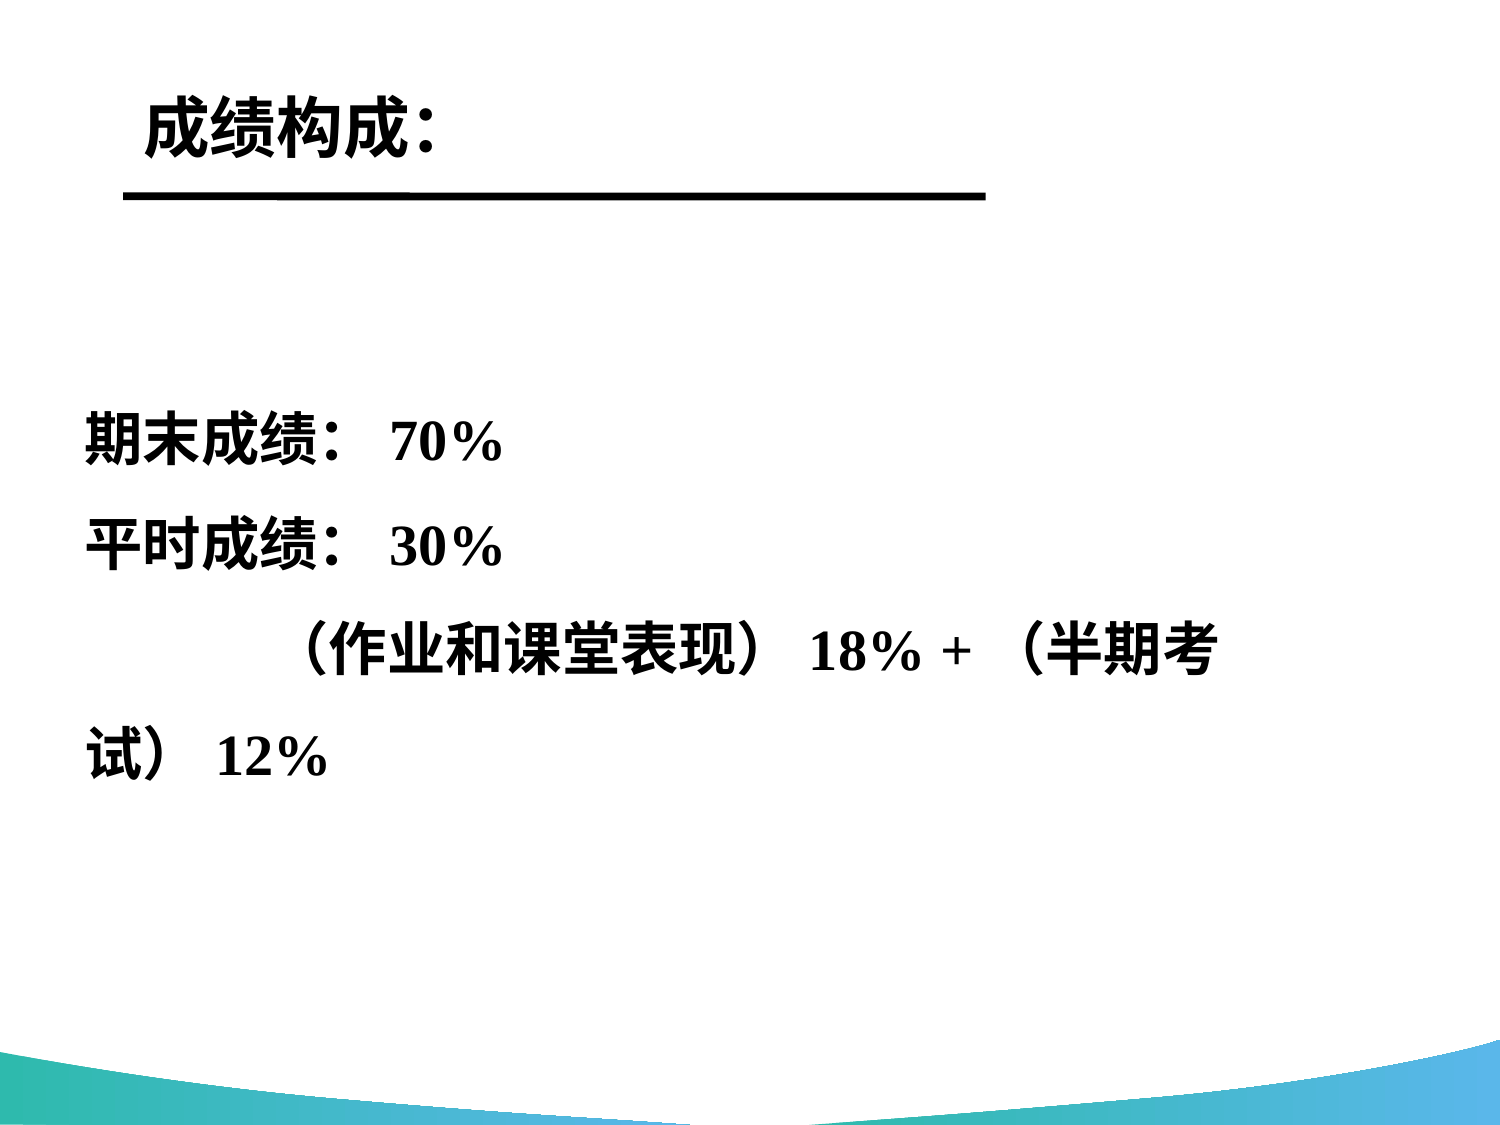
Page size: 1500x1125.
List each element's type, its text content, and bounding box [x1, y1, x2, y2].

text_box 成绩构成： [128, 78, 492, 173]
text_box 期末成绩：70% 平时成绩：30% （作业和课堂表现）18% +（半期考试）12% [69, 359, 1476, 795]
